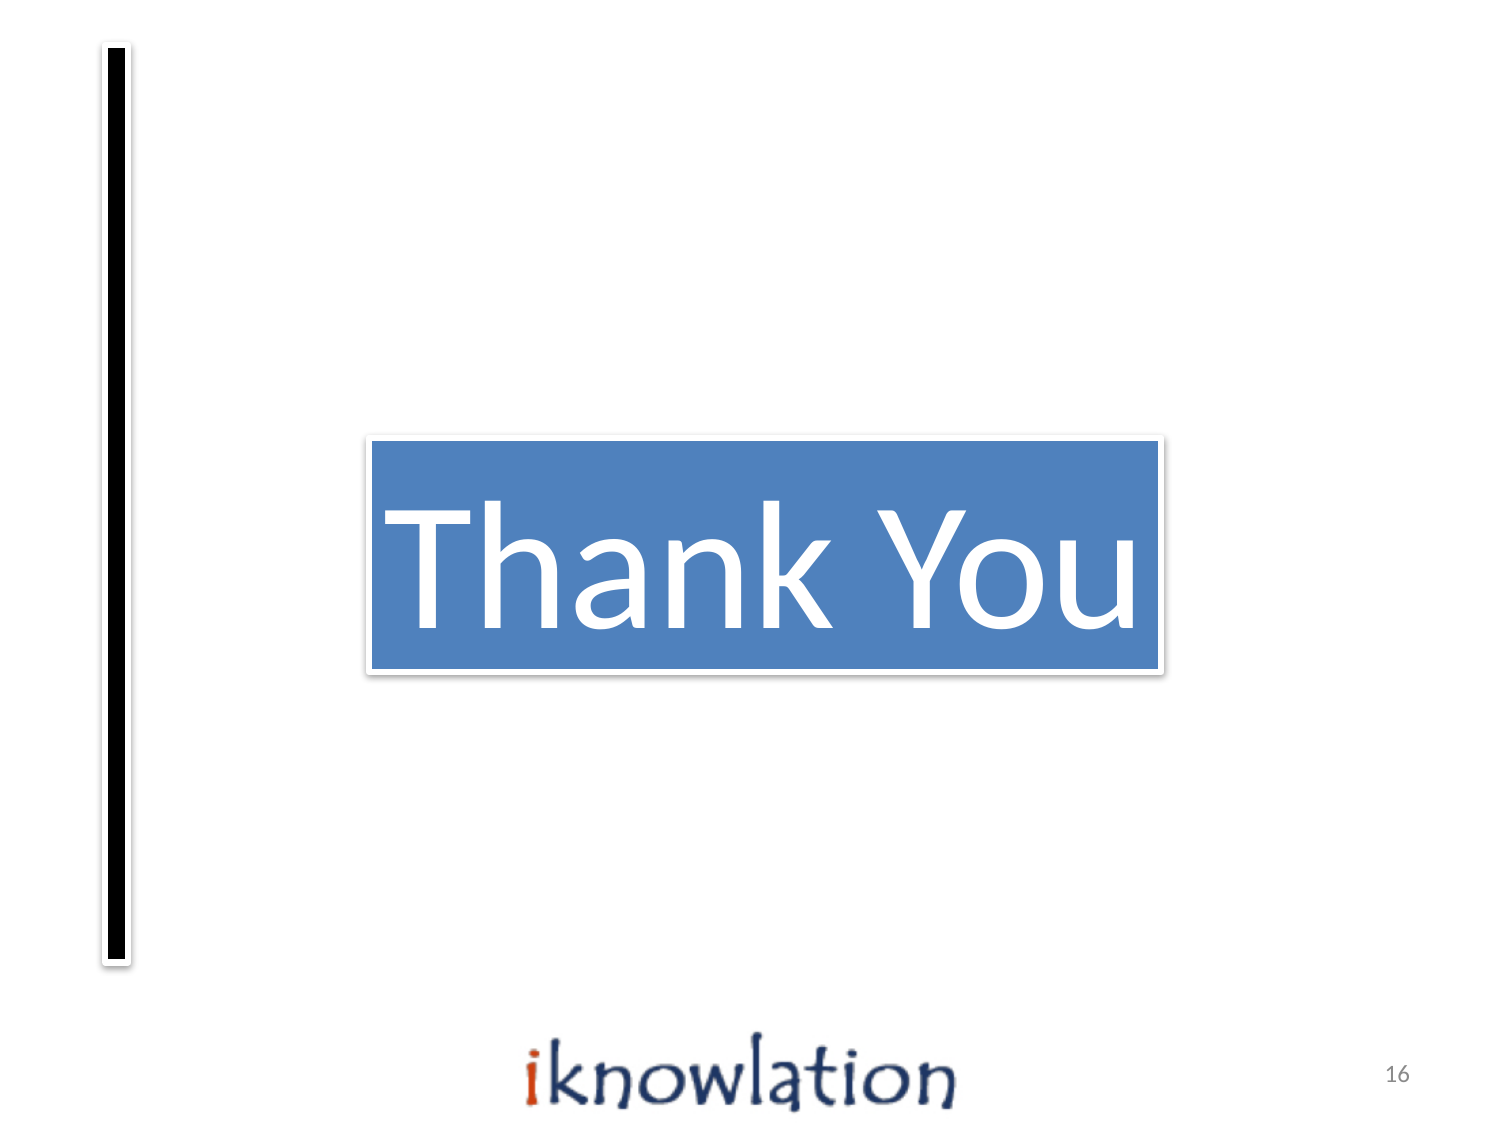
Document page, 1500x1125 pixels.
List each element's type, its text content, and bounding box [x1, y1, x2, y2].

picture [465, 1028, 1011, 1125]
text_box Thank You [366, 435, 1164, 675]
slide_number 15 [1074, 1042, 1425, 1103]
